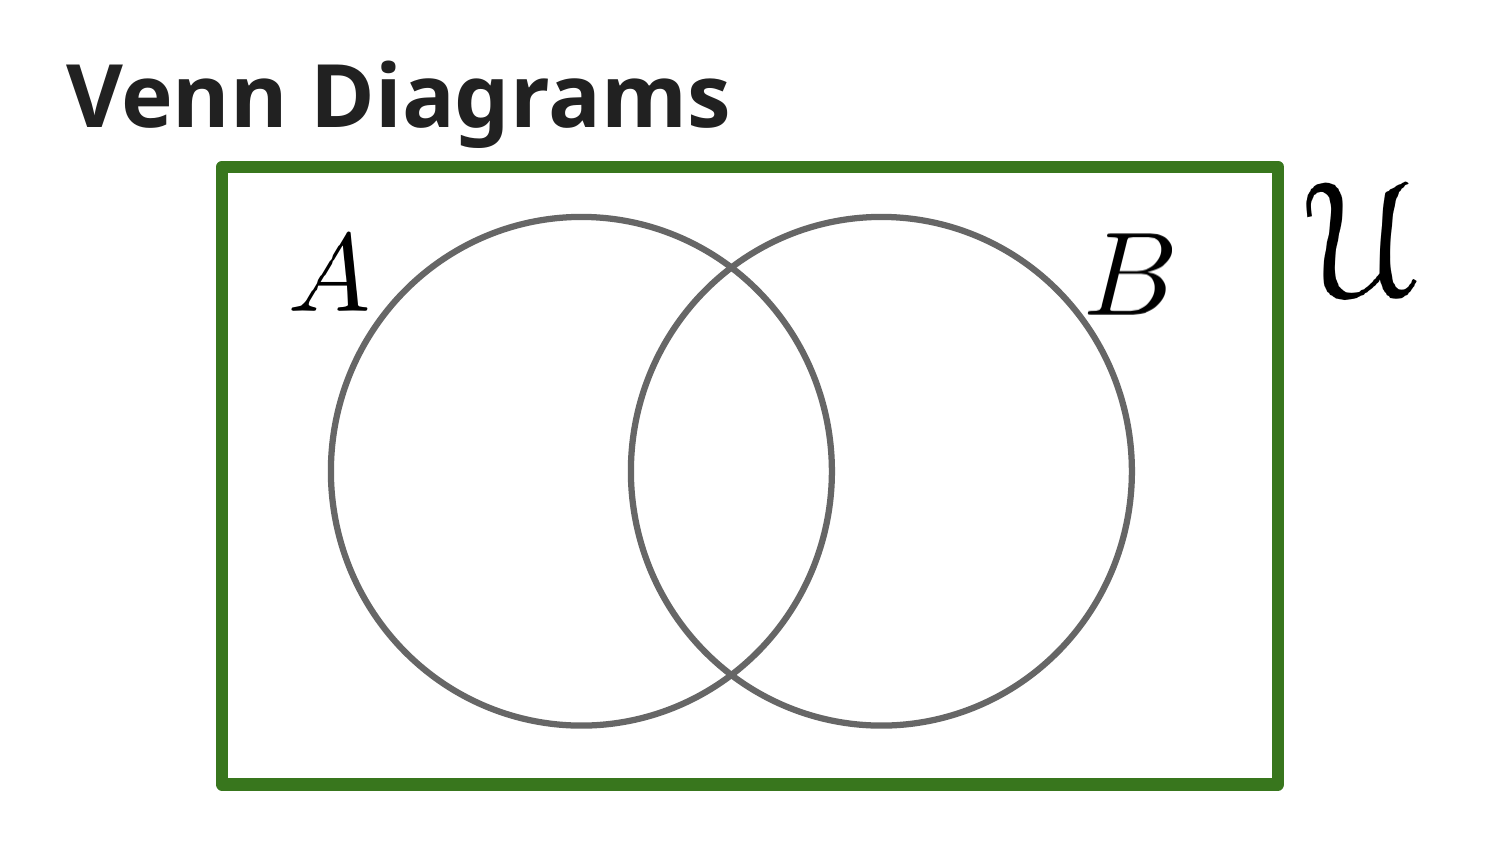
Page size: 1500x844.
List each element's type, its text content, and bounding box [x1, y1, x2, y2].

text_box [222, 166, 1278, 785]
title Venn Diagrams [51, 25, 1449, 157]
picture [1071, 216, 1194, 337]
picture [271, 216, 394, 337]
picture [1294, 166, 1430, 318]
